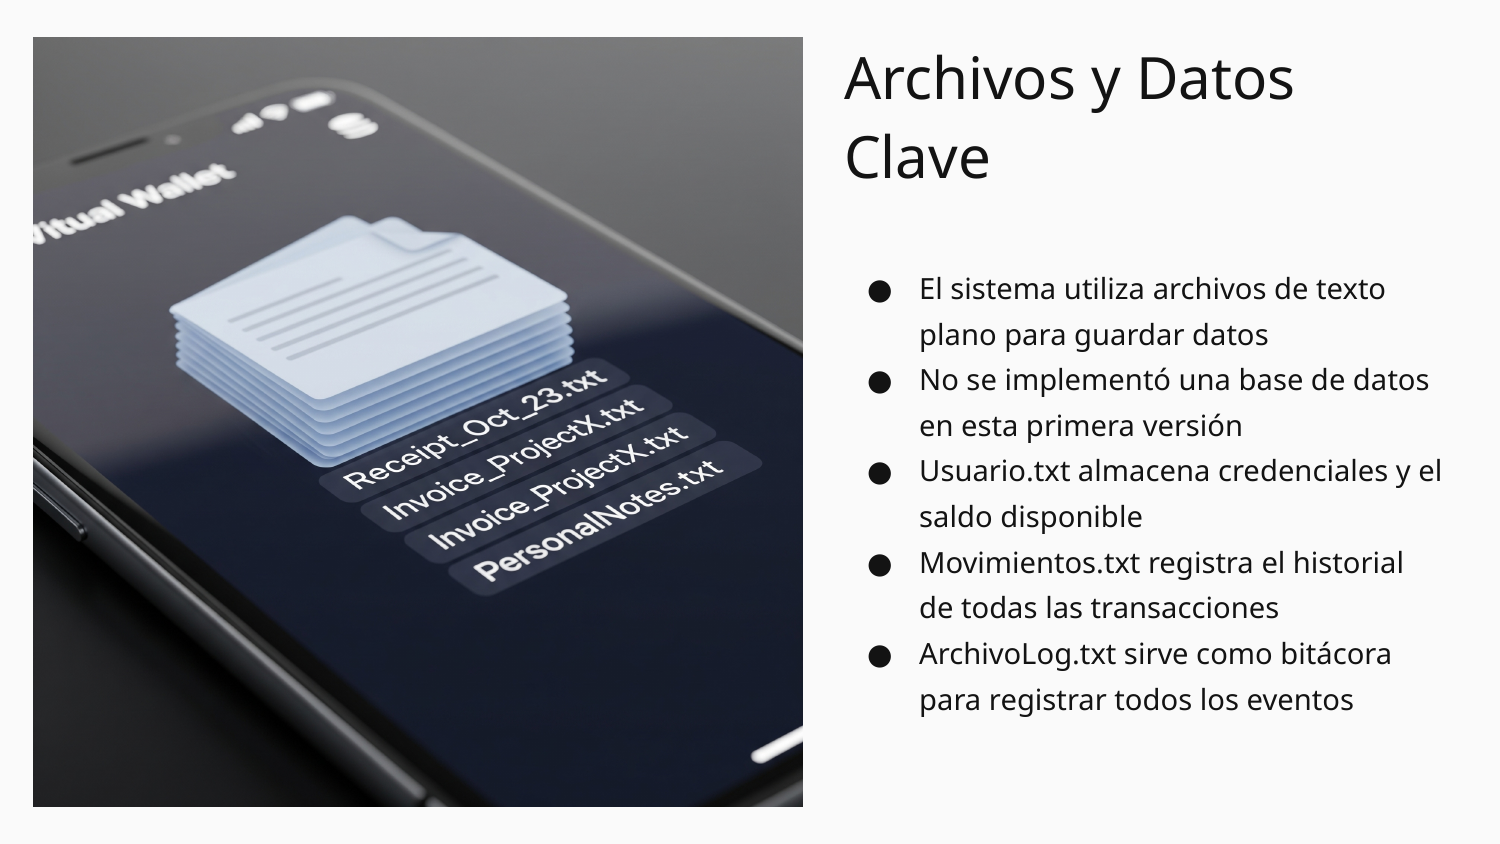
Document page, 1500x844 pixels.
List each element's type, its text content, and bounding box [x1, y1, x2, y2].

list El sistema utiliza archivos de texto plano para guardar datos No se implementó una base de datos en esta primera versión Usuario.txt almacena credenciales y el saldo disponible Movimientos.txt registra el historial de todas las transacciones ArchivoLog.txt sirve como bitácora para registrar todos los eventos [844, 262, 1444, 807]
picture [33, 36, 804, 807]
title Archivos y Datos Clave [844, 37, 1444, 217]
